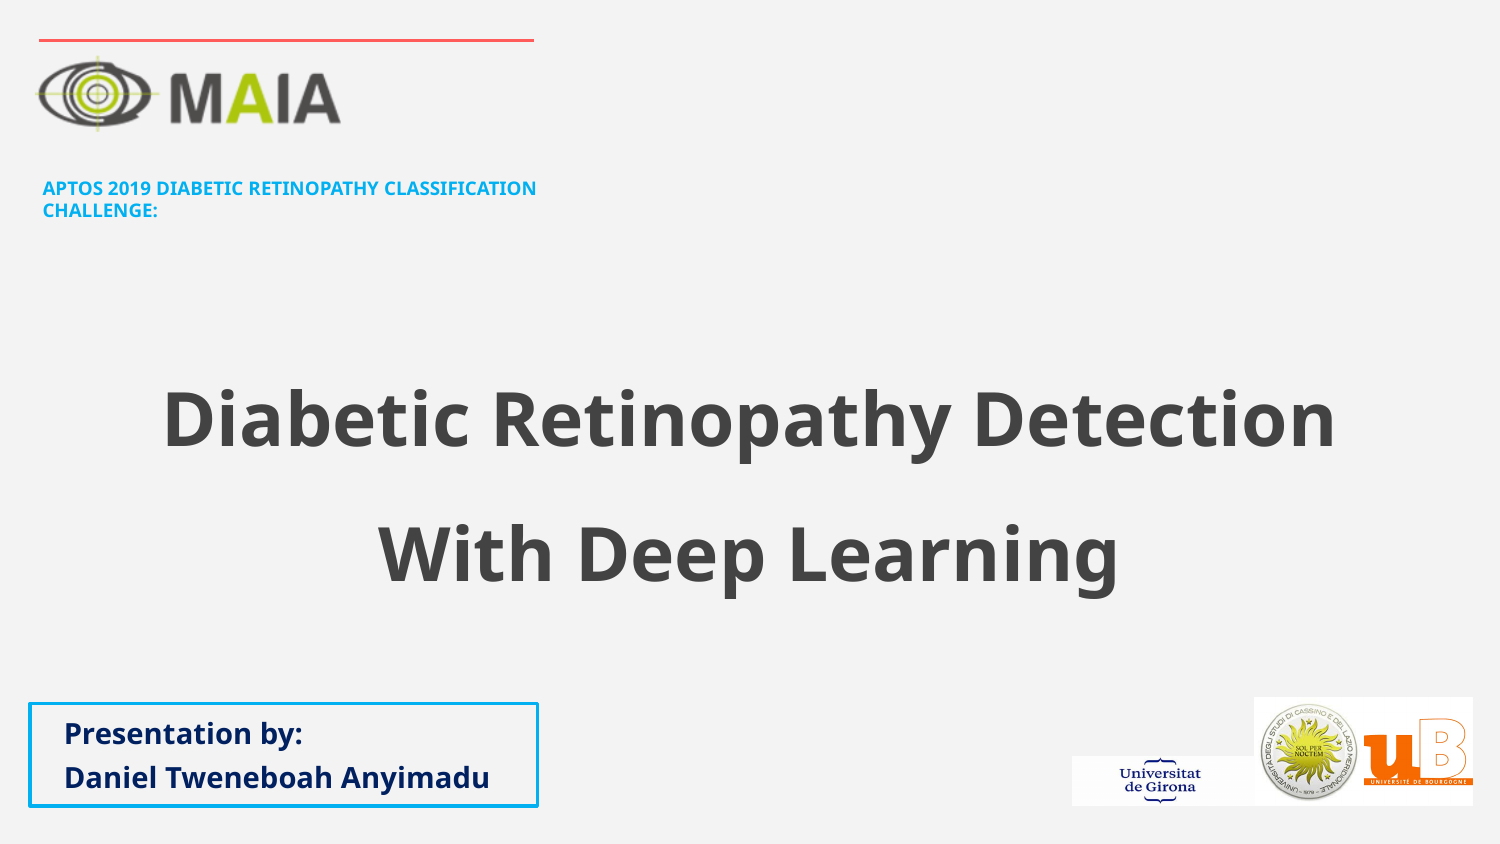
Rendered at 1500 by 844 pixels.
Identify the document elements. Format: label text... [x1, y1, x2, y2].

picture [1071, 696, 1473, 807]
text_box APTOS 2019 DIABETIC RETINOPATHY CLASSIFICATION CHALLENGE: [27, 168, 670, 229]
title Diabetic Retinopathy Detection With Deep Learning [88, 232, 1412, 612]
picture [27, 37, 357, 157]
subtitle Presentation by: Daniel Tweneboah Anyimadu [28, 702, 539, 808]
